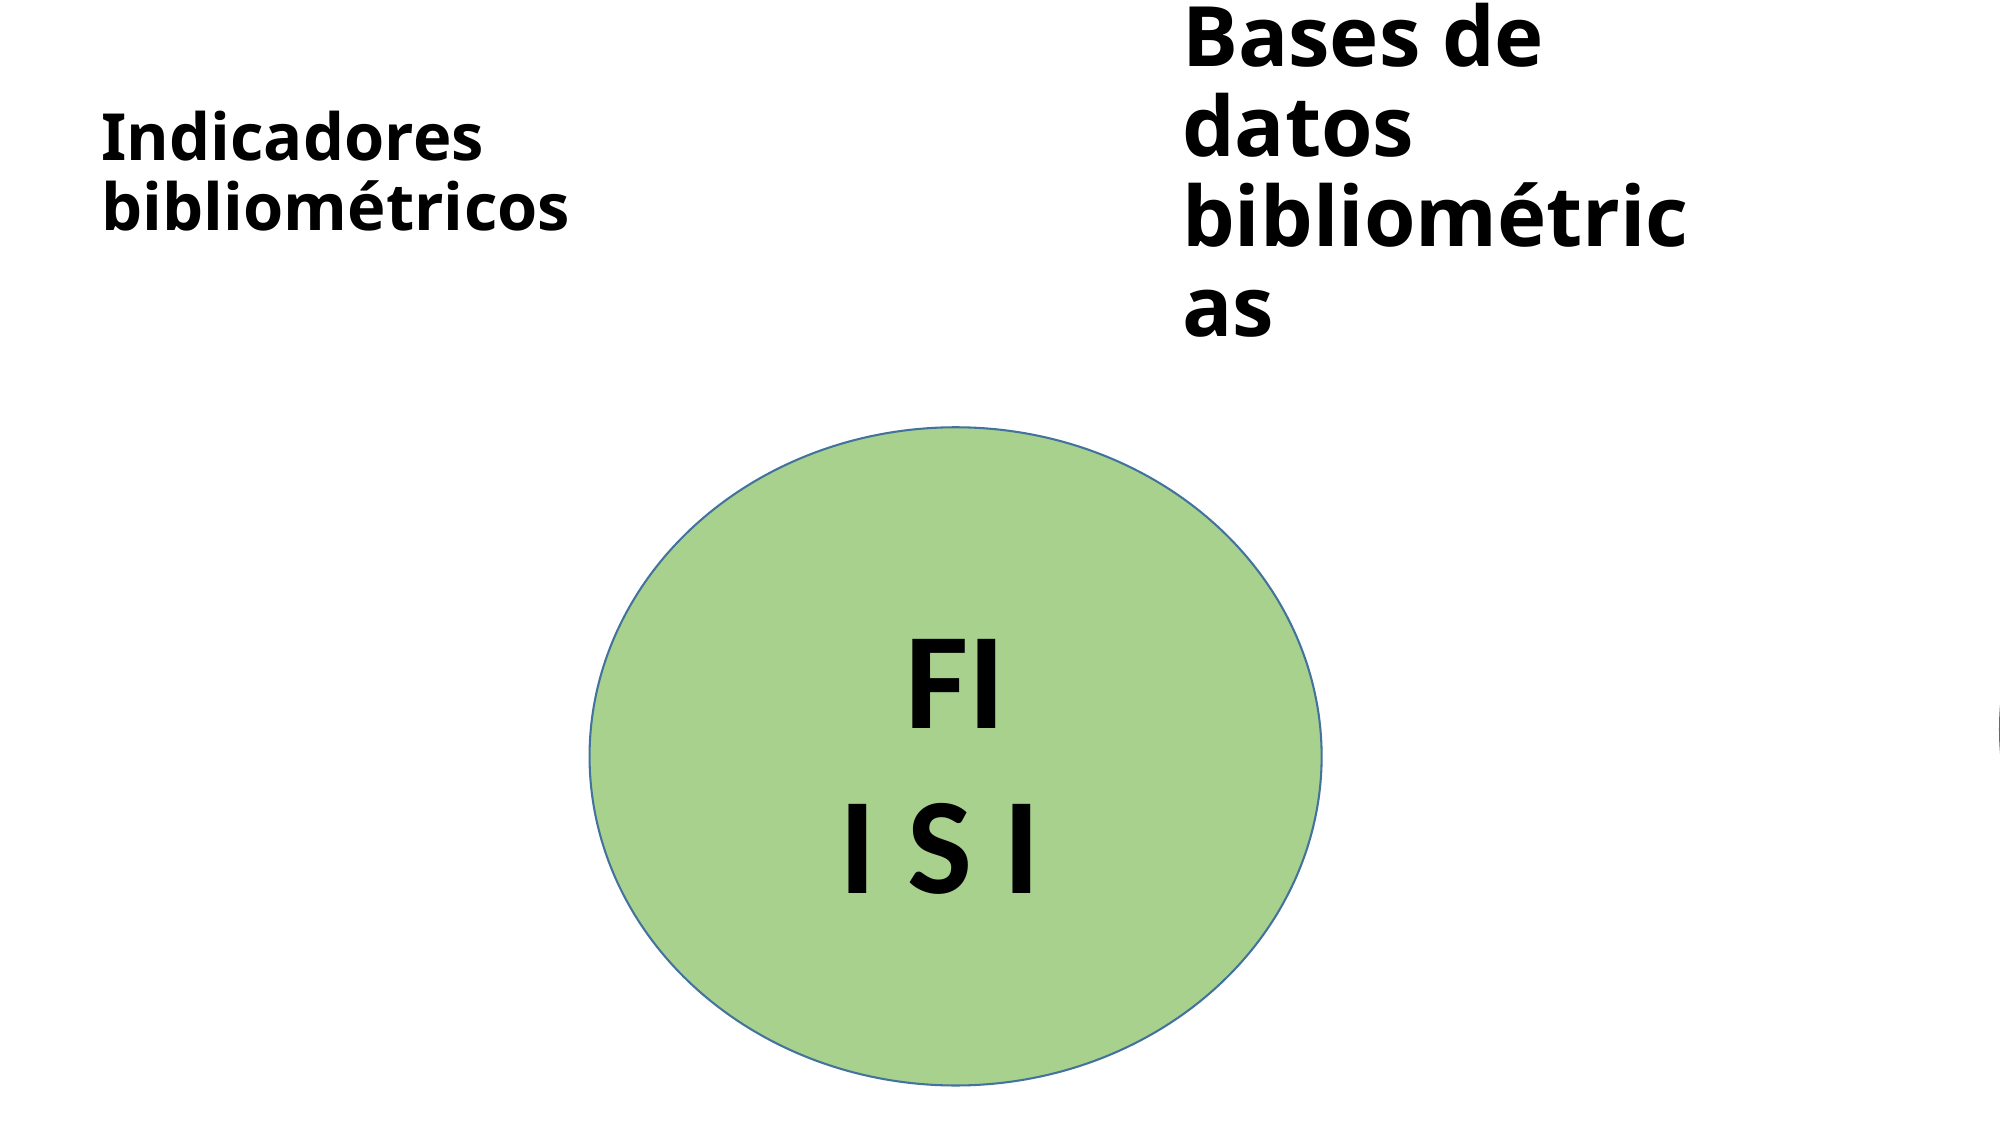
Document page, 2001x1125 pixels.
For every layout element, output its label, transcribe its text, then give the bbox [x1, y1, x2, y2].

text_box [589, 427, 1322, 1086]
title Indicadores bibliométricos [85, 96, 889, 253]
text_box Bases de datos bibliométricas [1167, 96, 1720, 253]
